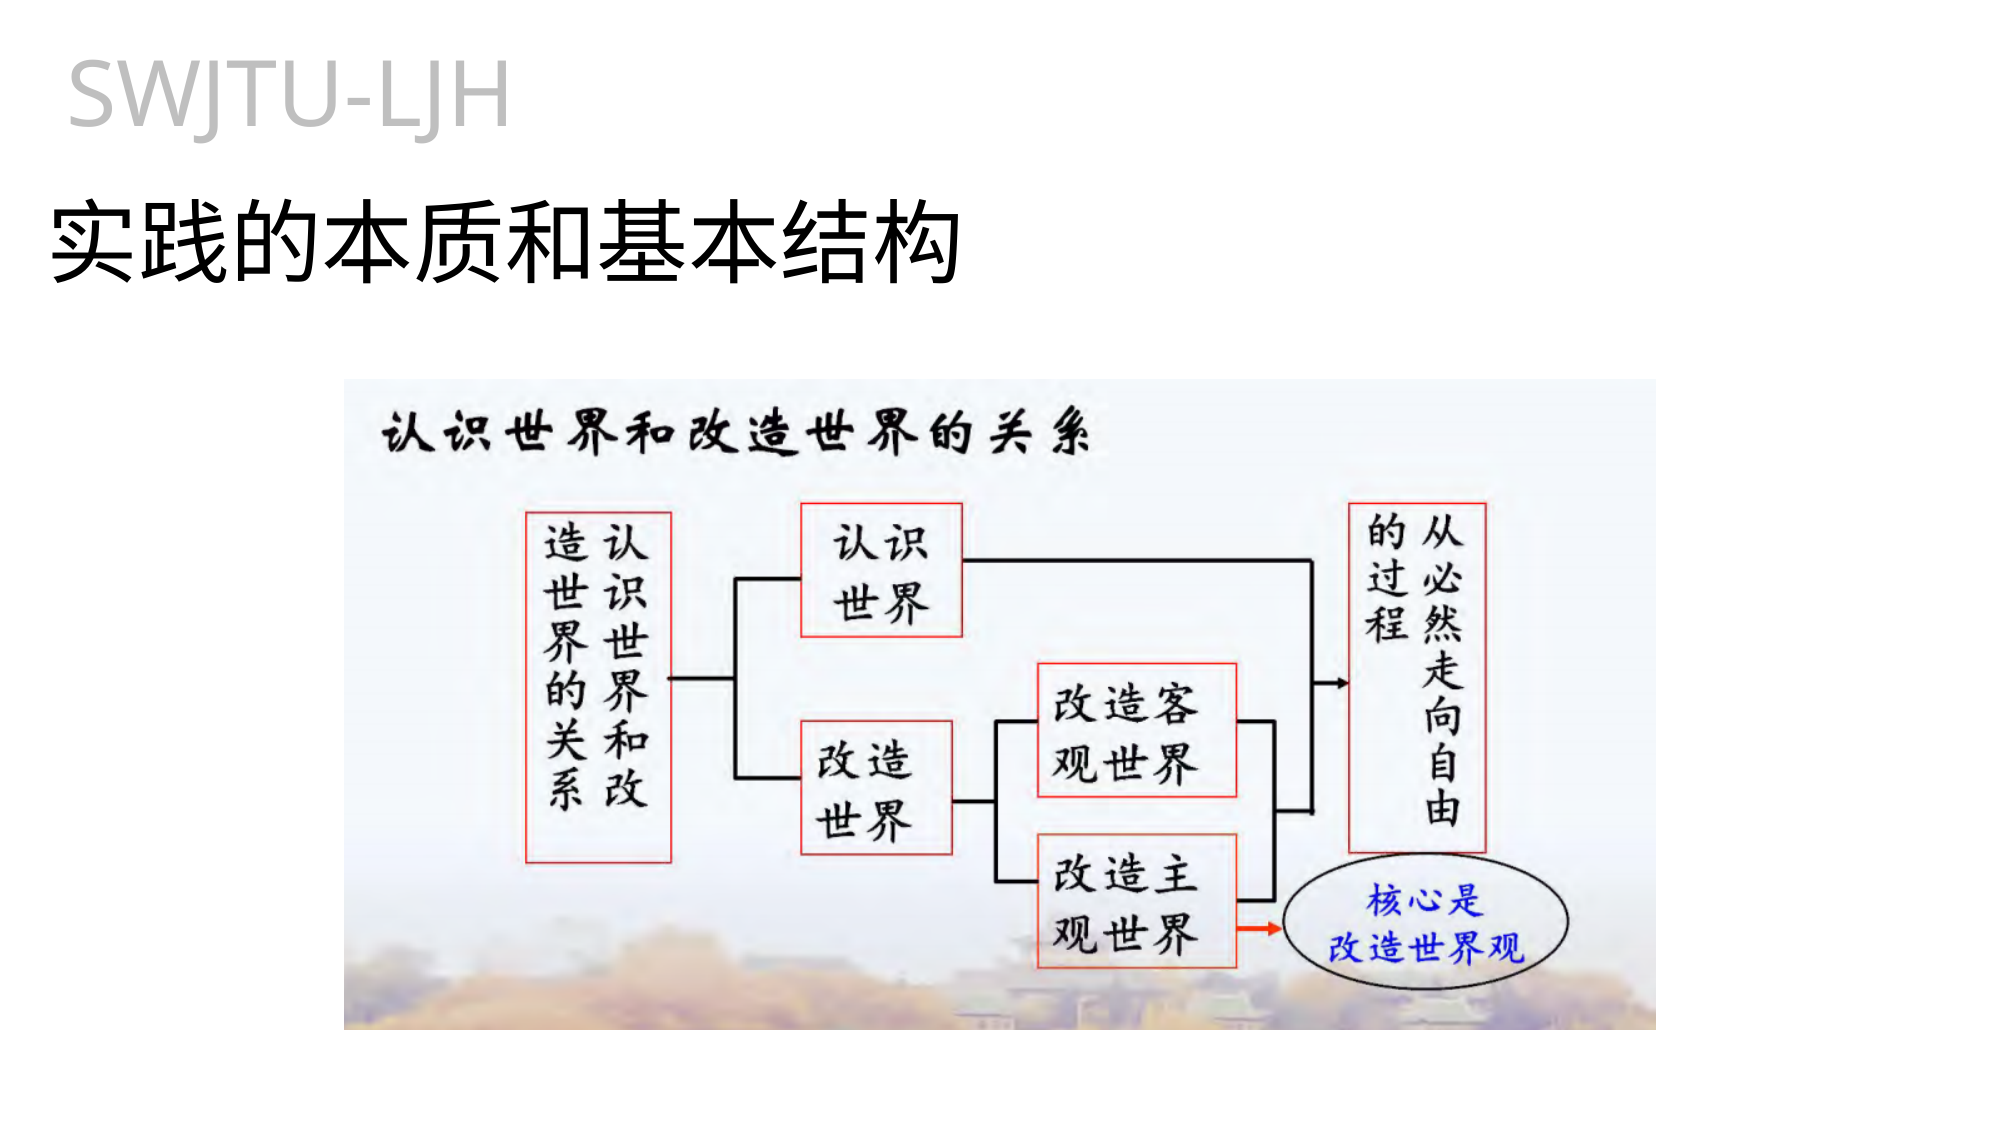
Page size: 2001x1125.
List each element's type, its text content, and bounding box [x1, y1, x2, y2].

picture [343, 379, 1656, 1031]
title 实践的本质和基本结构 [31, 137, 1757, 356]
